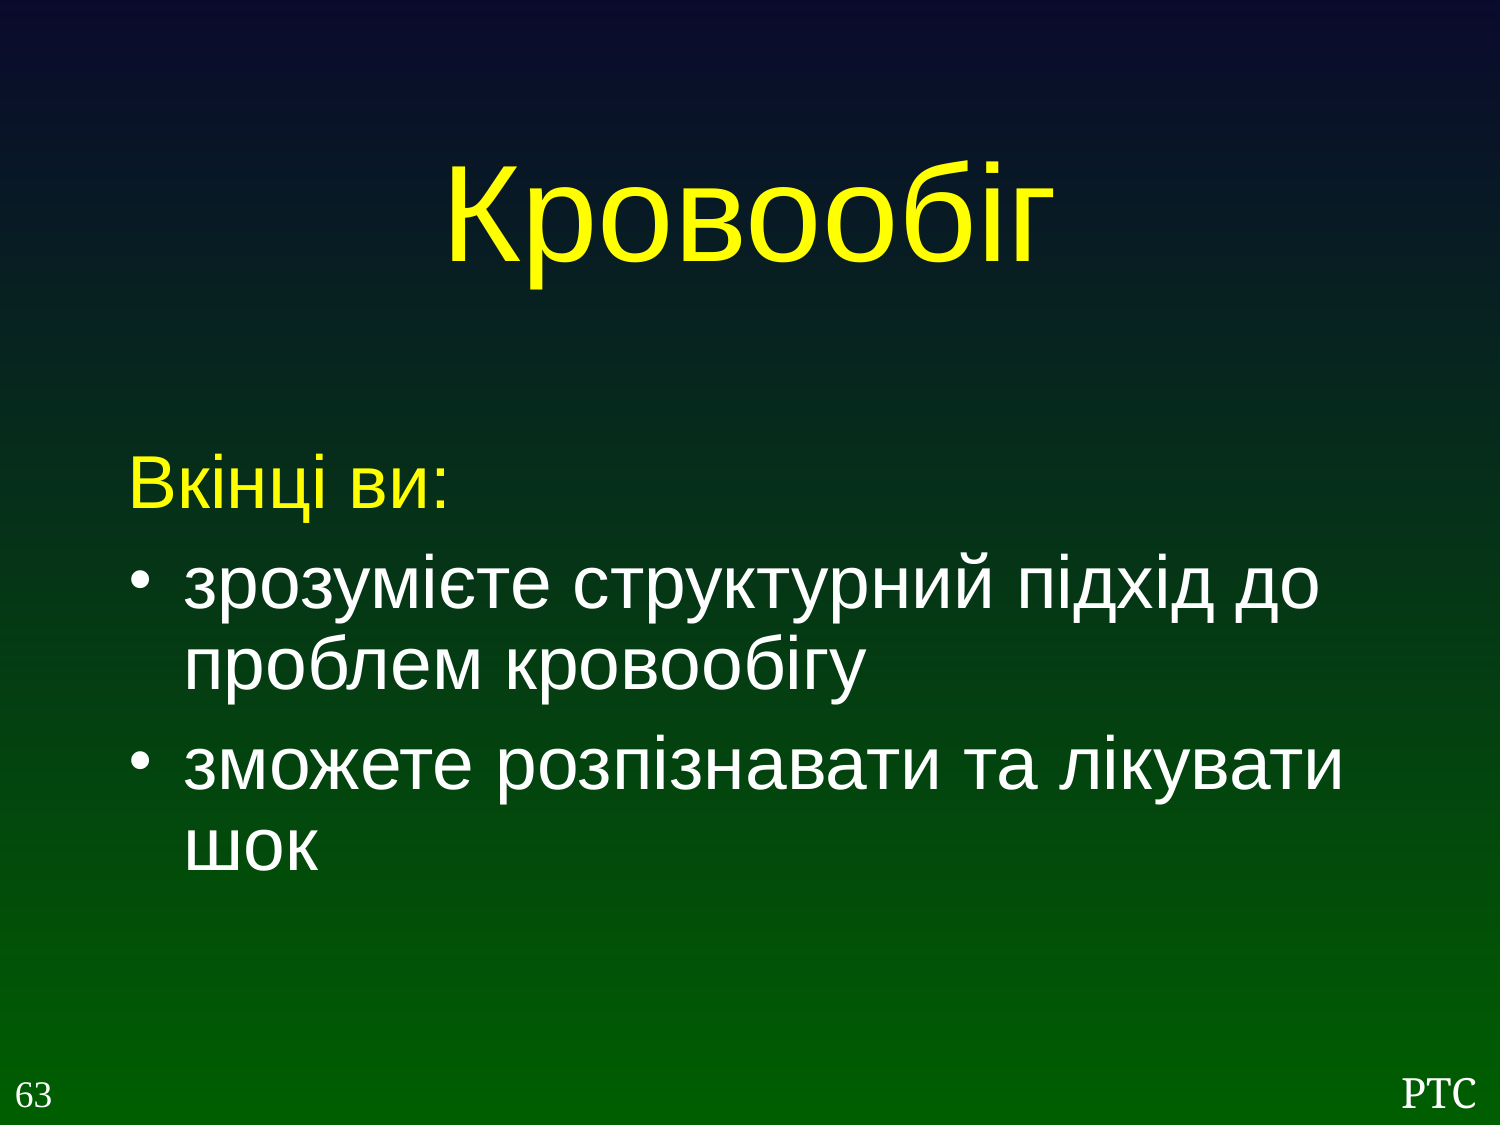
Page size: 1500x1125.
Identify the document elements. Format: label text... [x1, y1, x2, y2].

text_box 63 [0, 1061, 68, 1123]
text_box Вкінці ви: зрозумієте структурний підхід до проблем кровообігу зможете розпізнавати та лікувати шок [112, 436, 1442, 884]
text_box Кровообіг [112, 112, 1388, 301]
